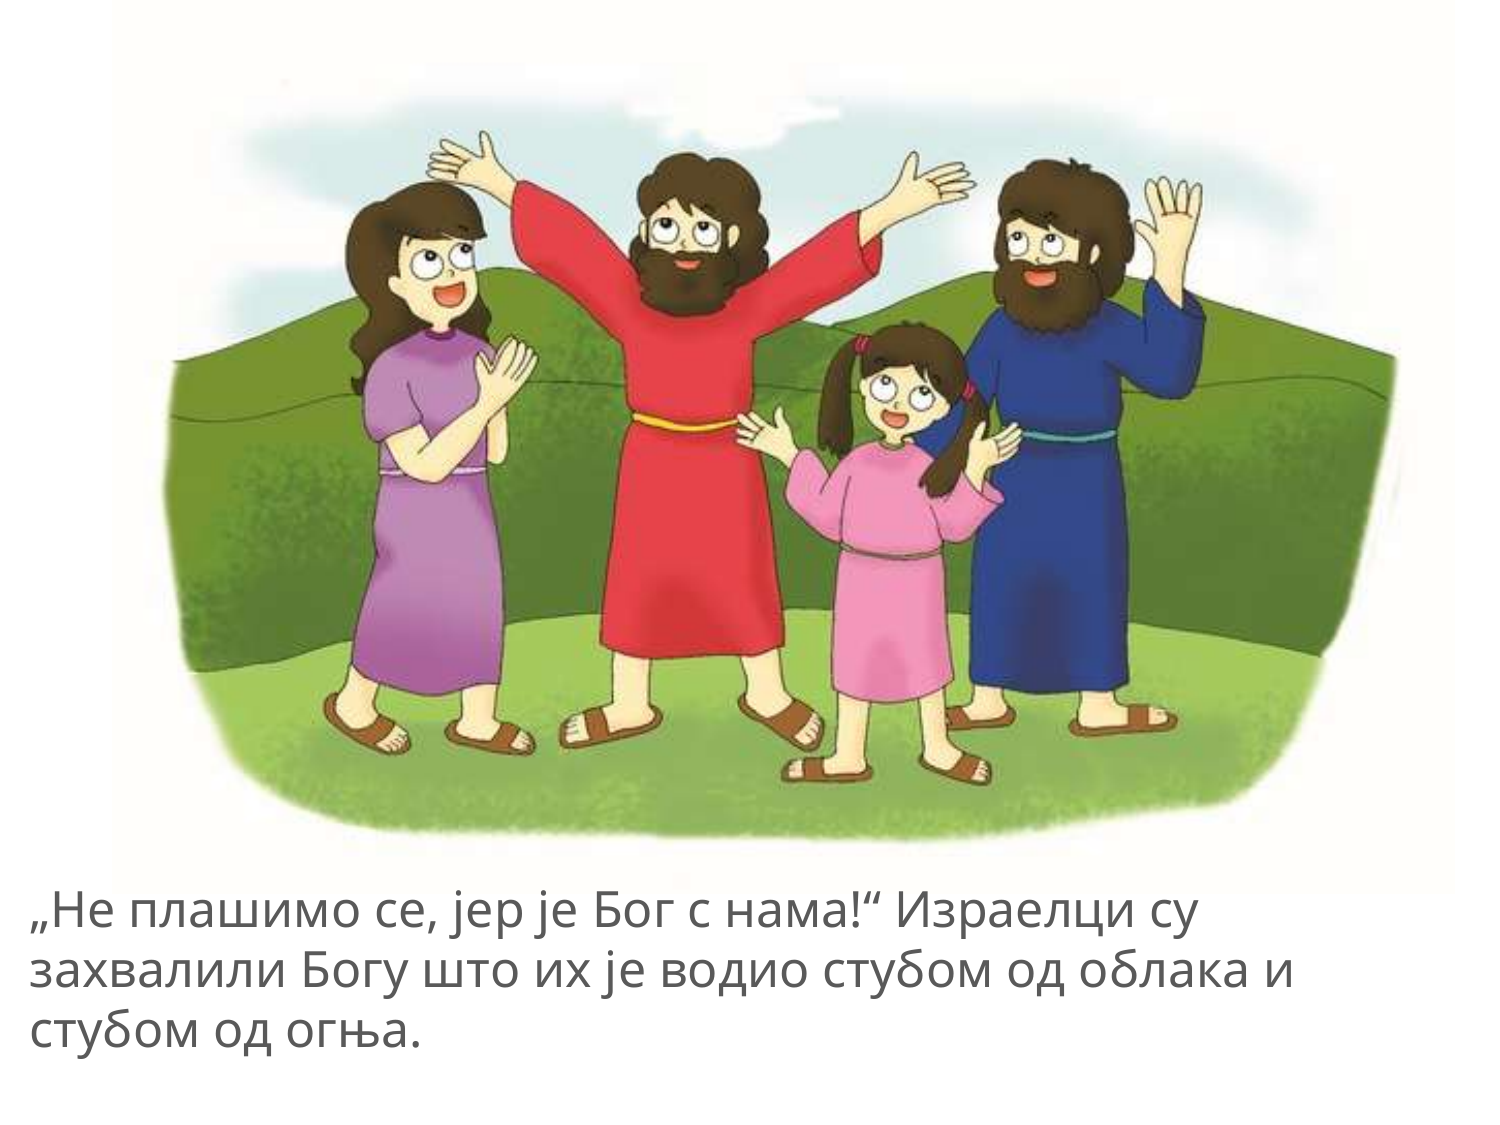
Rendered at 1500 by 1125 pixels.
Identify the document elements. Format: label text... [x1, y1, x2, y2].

text_box „Не плашимо се, јер је Бог с нама!“ Израелци су захвалили Богу што их је водио стубом од облака и стубом од огња. [14, 869, 1486, 1065]
picture [111, 0, 1455, 894]
